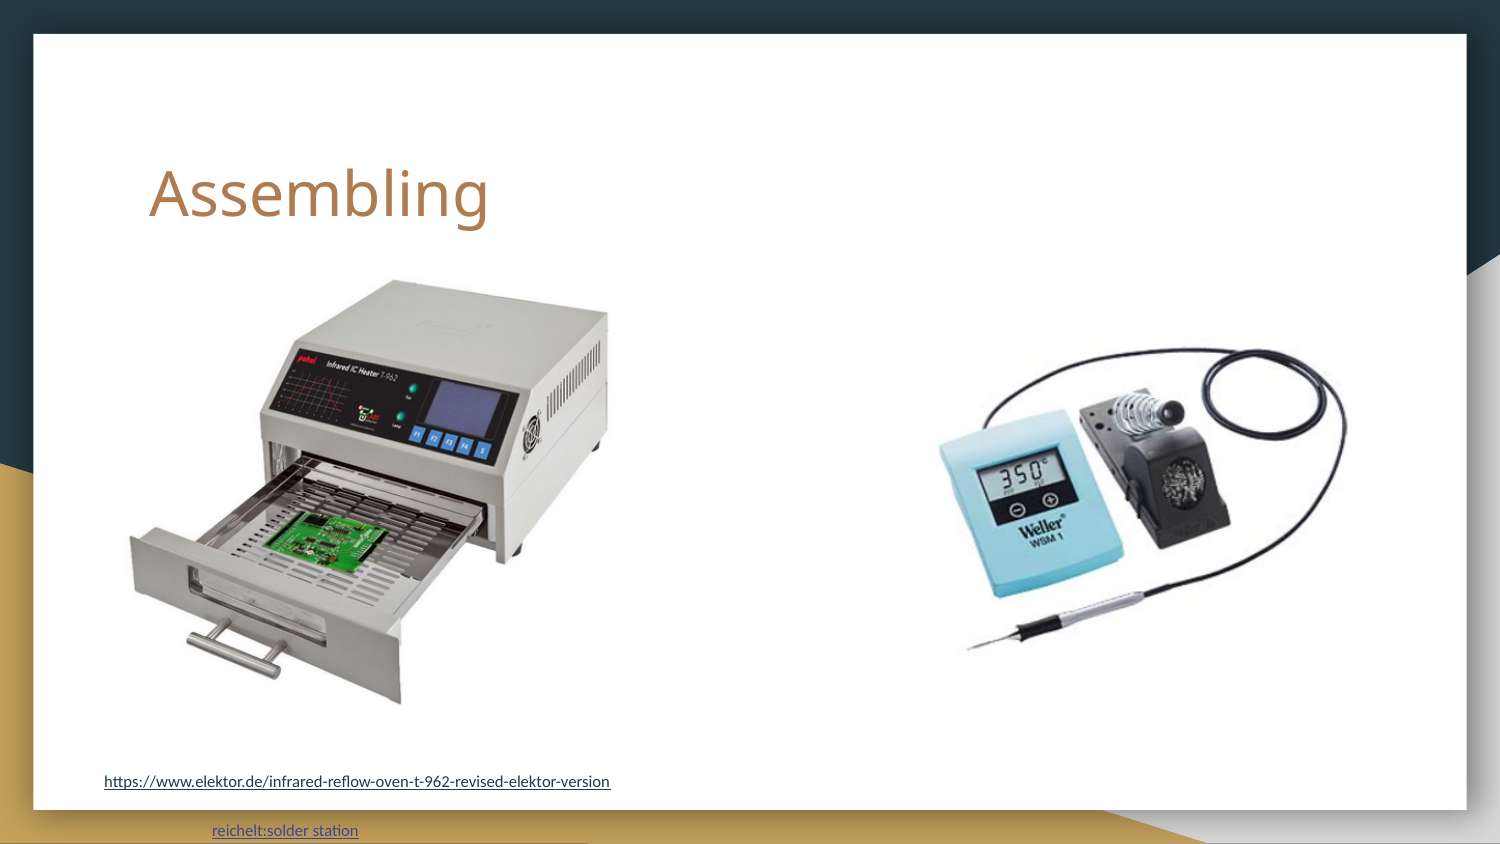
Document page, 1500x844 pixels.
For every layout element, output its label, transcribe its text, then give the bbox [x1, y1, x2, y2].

title Assembling [134, 138, 1366, 296]
list https://www.elektor.de/infrared-reflow-oven-t-962-revised-elektor-version reichelt:solder station [47, 729, 1465, 844]
picture [112, 241, 621, 718]
picture [859, 277, 1387, 697]
